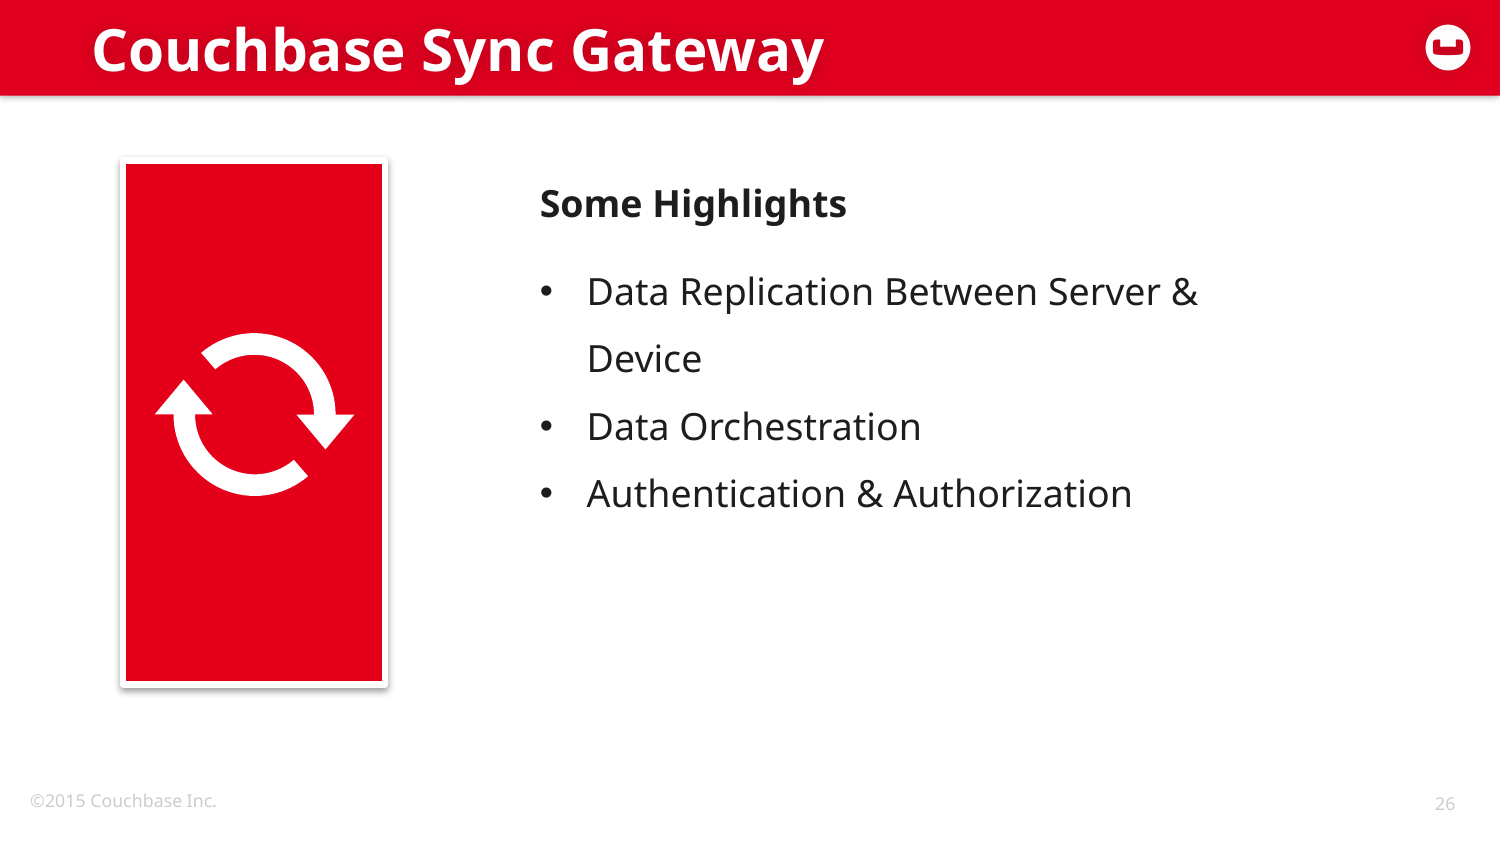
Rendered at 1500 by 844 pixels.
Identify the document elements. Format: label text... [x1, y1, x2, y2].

text_box Data Replication Between Server & Device Data Orchestration Authentication & Authorization [524, 237, 1338, 591]
picture [1425, 24, 1471, 71]
text_box Some Highlights [525, 172, 940, 233]
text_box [122, 160, 386, 685]
title Couchbase Sync Gateway [76, 2, 1389, 91]
